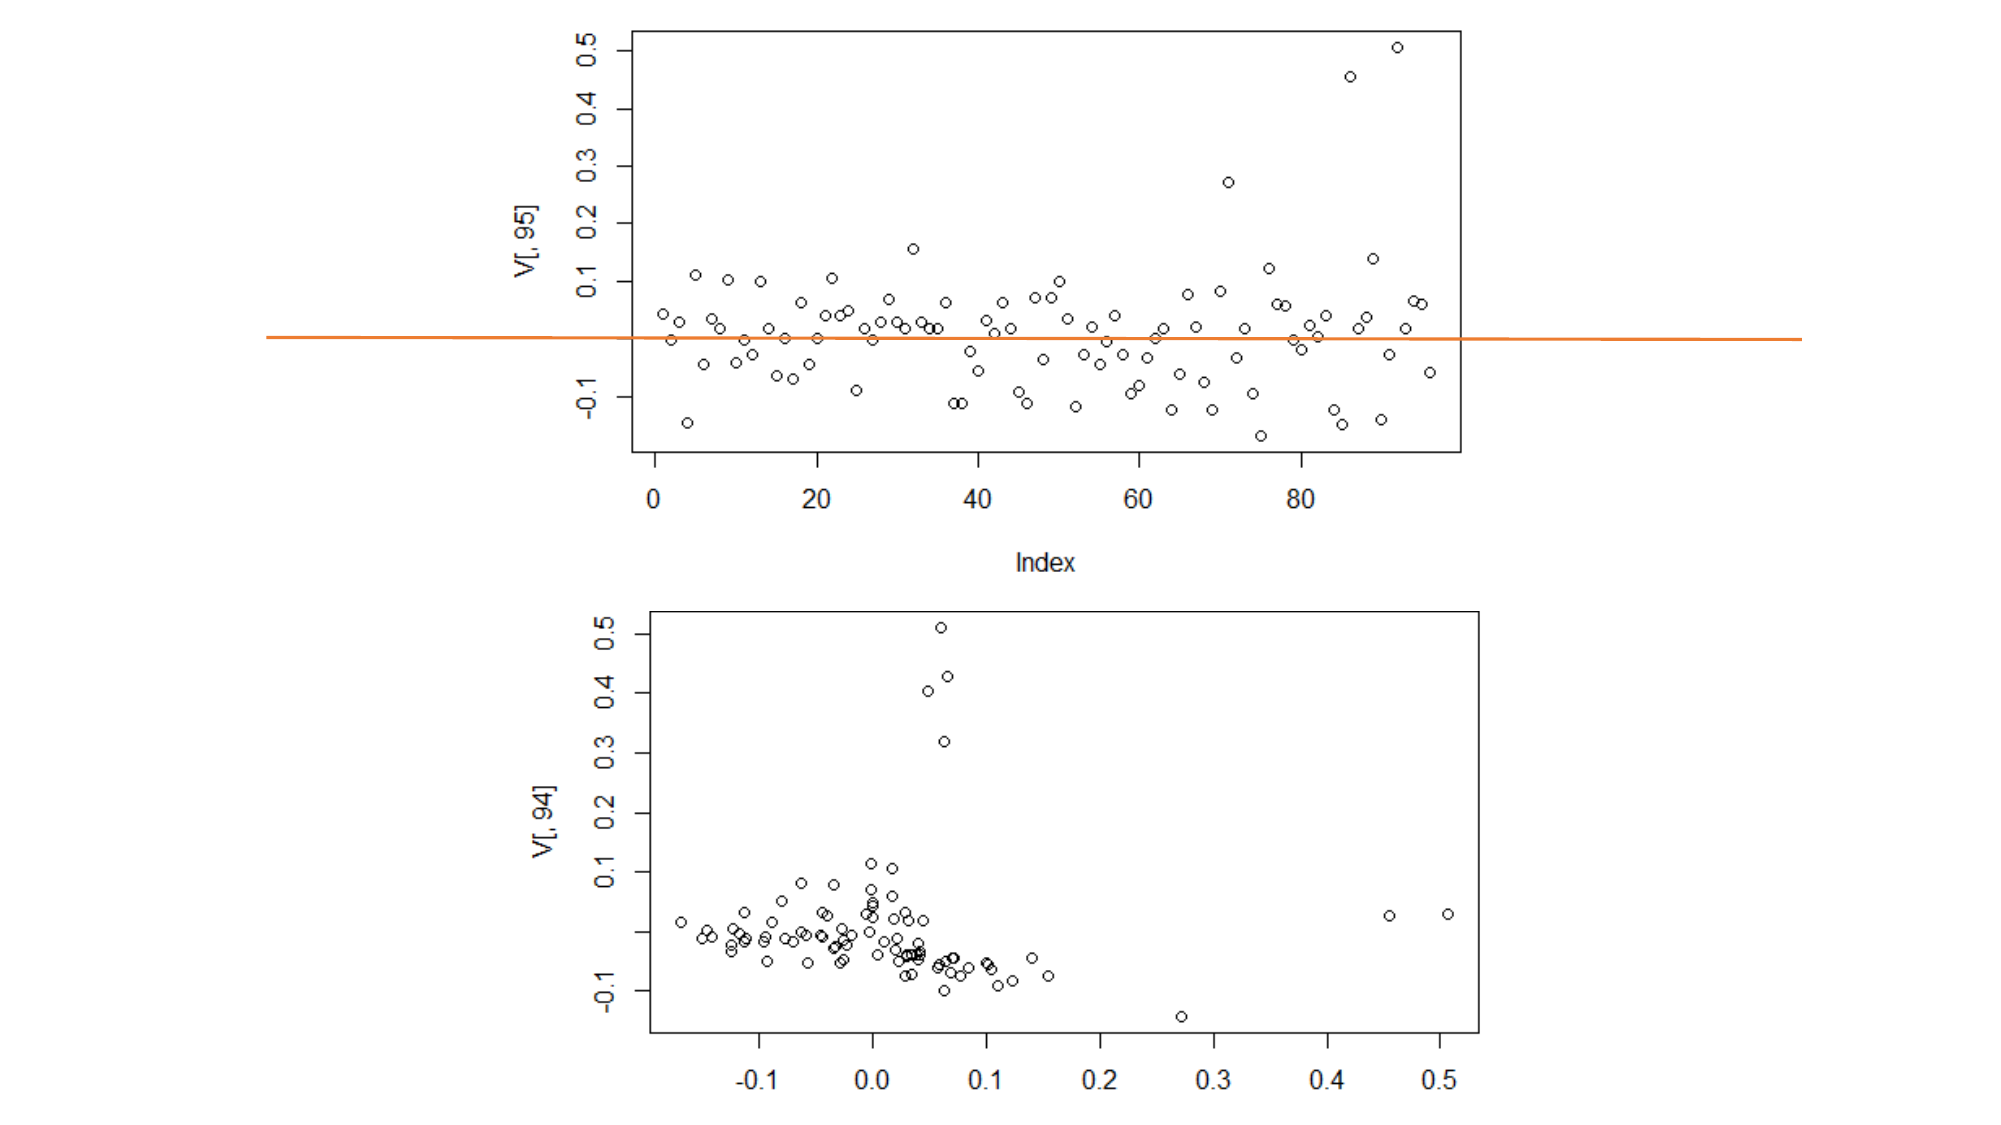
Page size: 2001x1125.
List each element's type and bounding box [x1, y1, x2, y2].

picture [505, 0, 1528, 337]
picture [505, 340, 1545, 1125]
